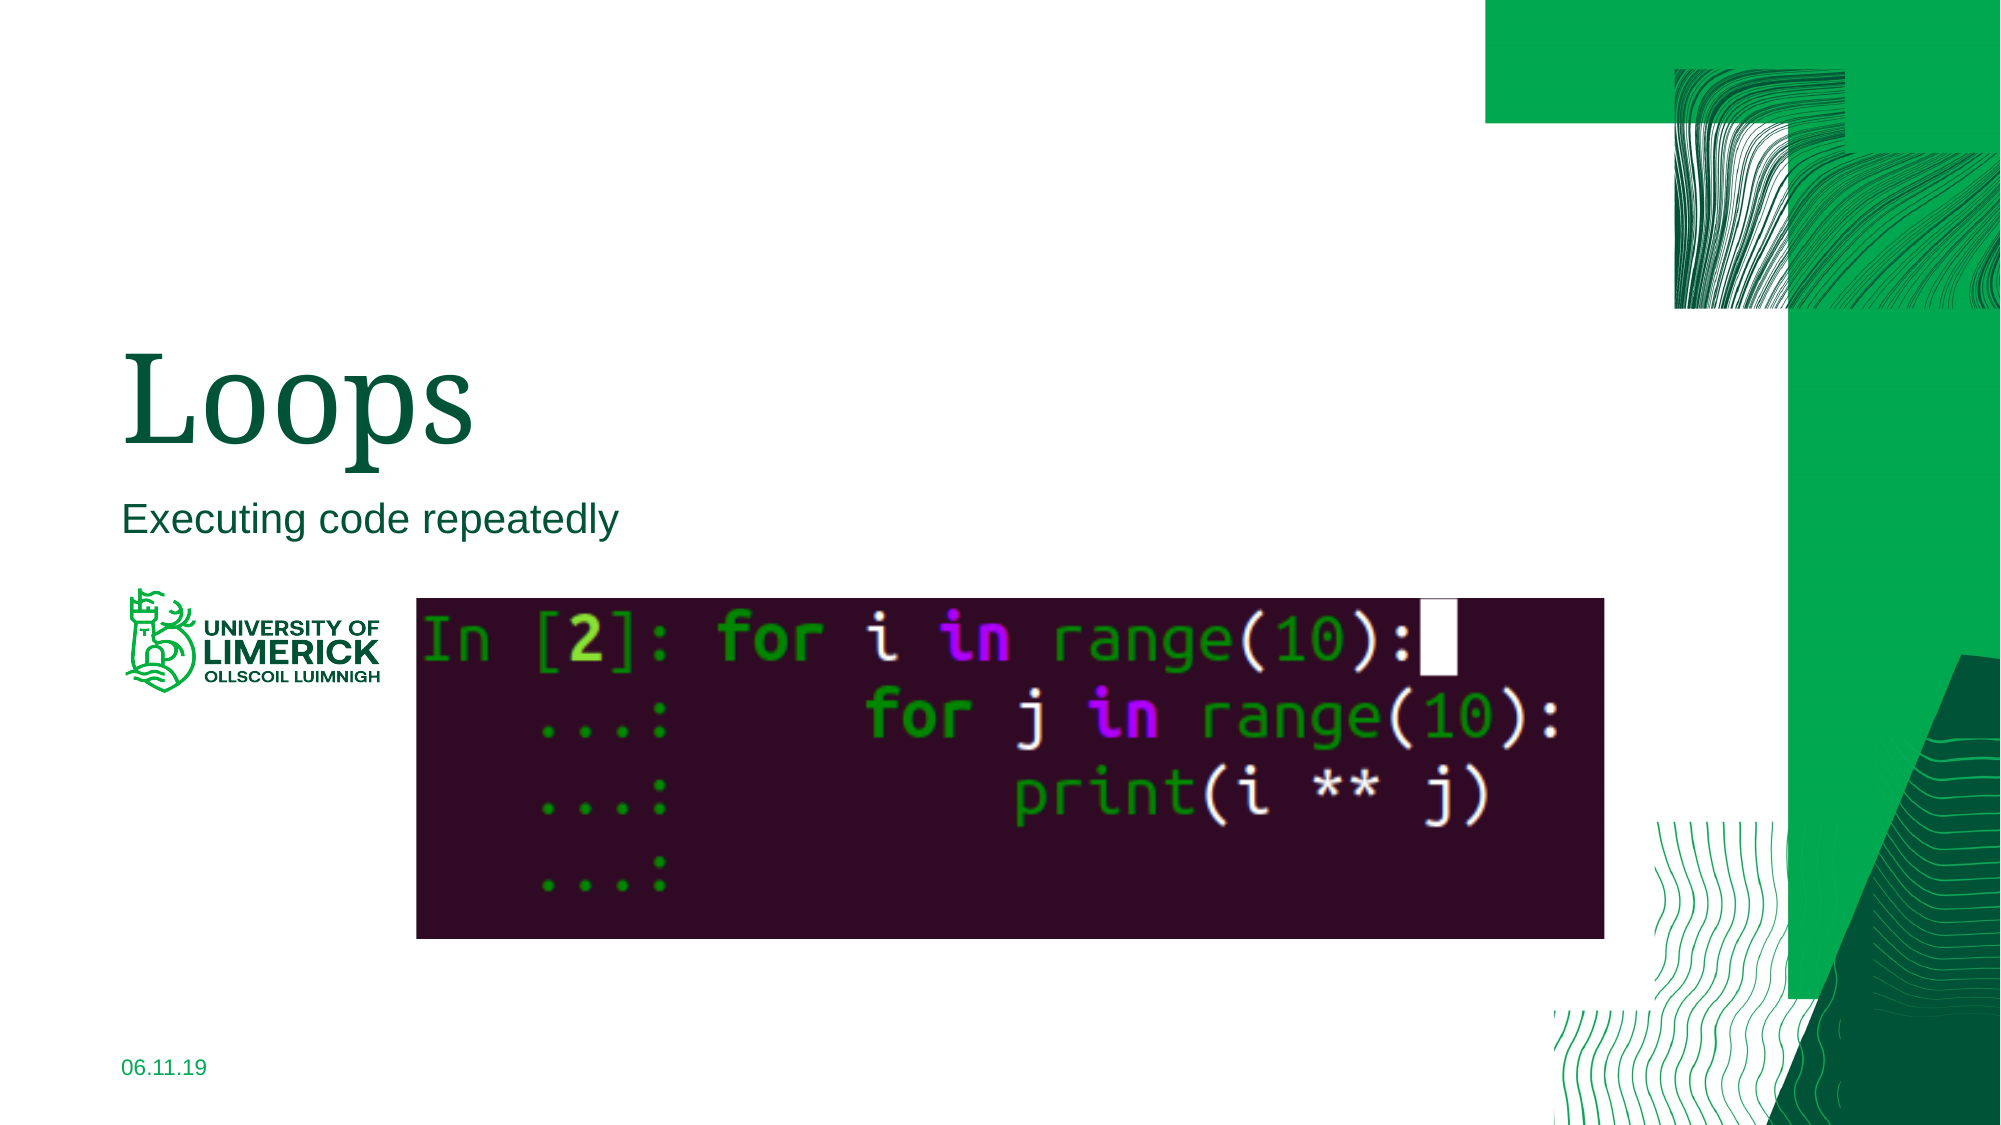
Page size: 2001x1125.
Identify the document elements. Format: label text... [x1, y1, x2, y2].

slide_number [106, 1036, 557, 1097]
title Loops [106, 328, 1435, 403]
list Executing code repeatedly [106, 489, 1435, 563]
picture [0, 0, 2001, 1125]
